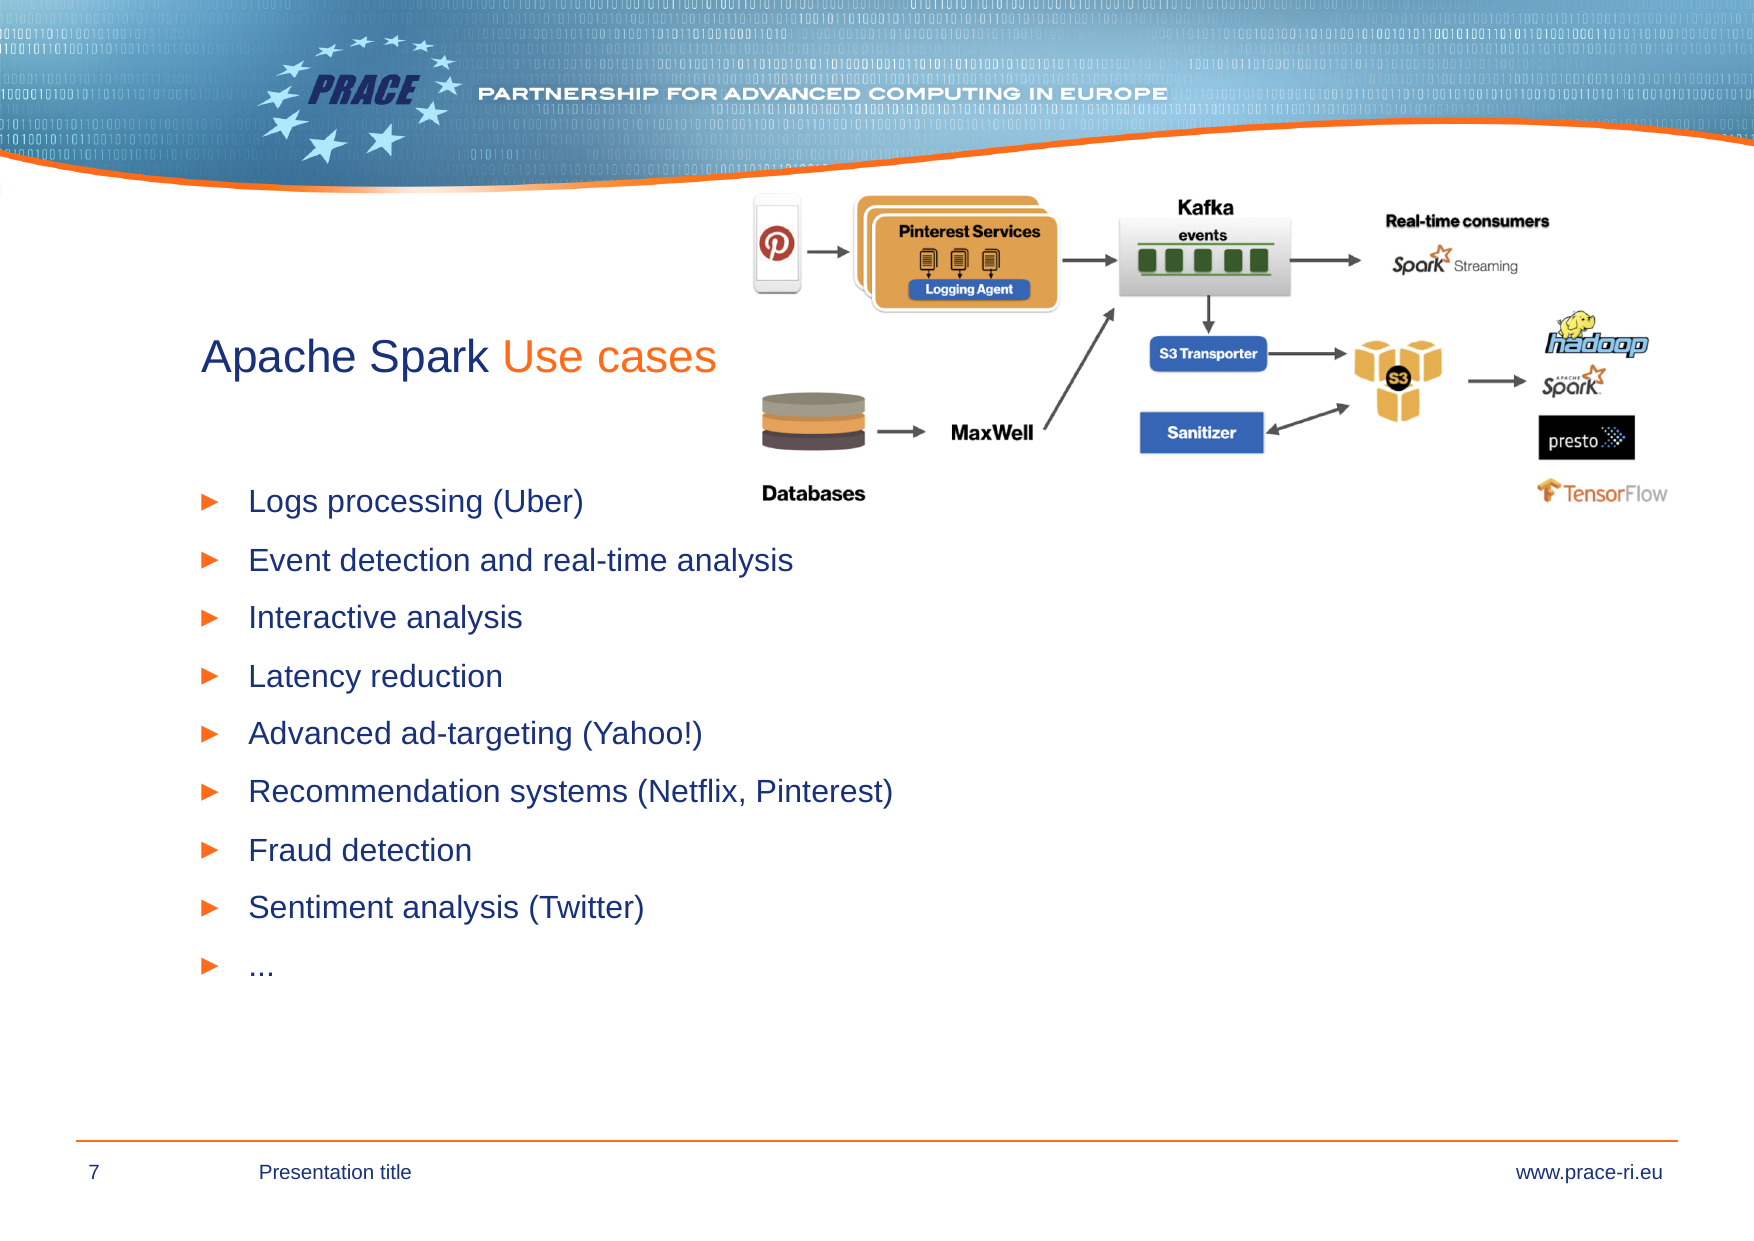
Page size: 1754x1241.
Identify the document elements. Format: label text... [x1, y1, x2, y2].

title Apache Spark Use cases [186, 250, 729, 398]
list Logs processing (Uber) Event detection and real-time analysis Interactive analysis Latency reduction Advanced ad-targeting (Yahoo!) Recommendation systems (Netflix, Pinterest) Fraud detection Sentiment analysis (Twitter) ... [186, 446, 1582, 1089]
picture [0, 0, 1754, 505]
